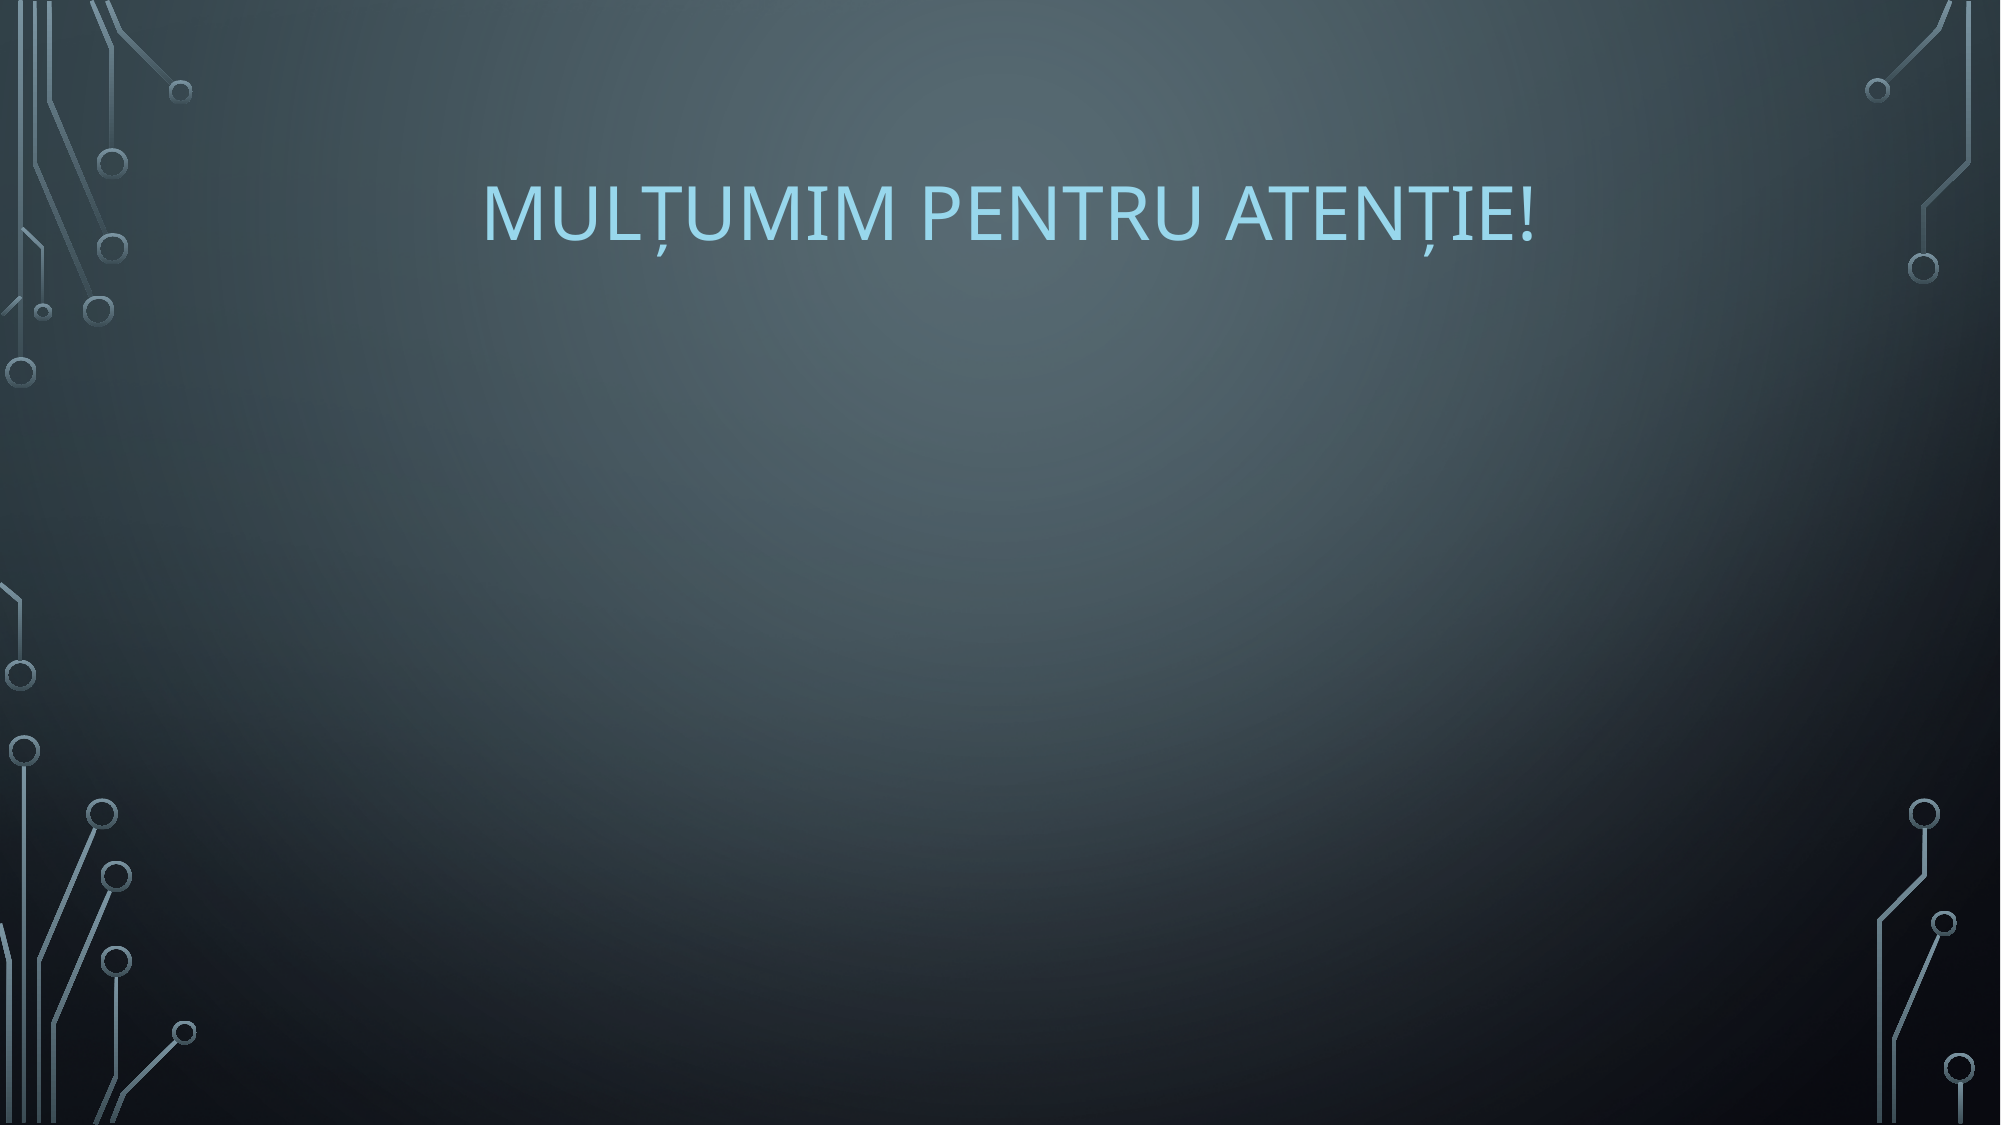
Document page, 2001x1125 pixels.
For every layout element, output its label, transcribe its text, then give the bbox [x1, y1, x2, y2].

title Mulțumim pentru atenție! [465, 95, 1610, 338]
